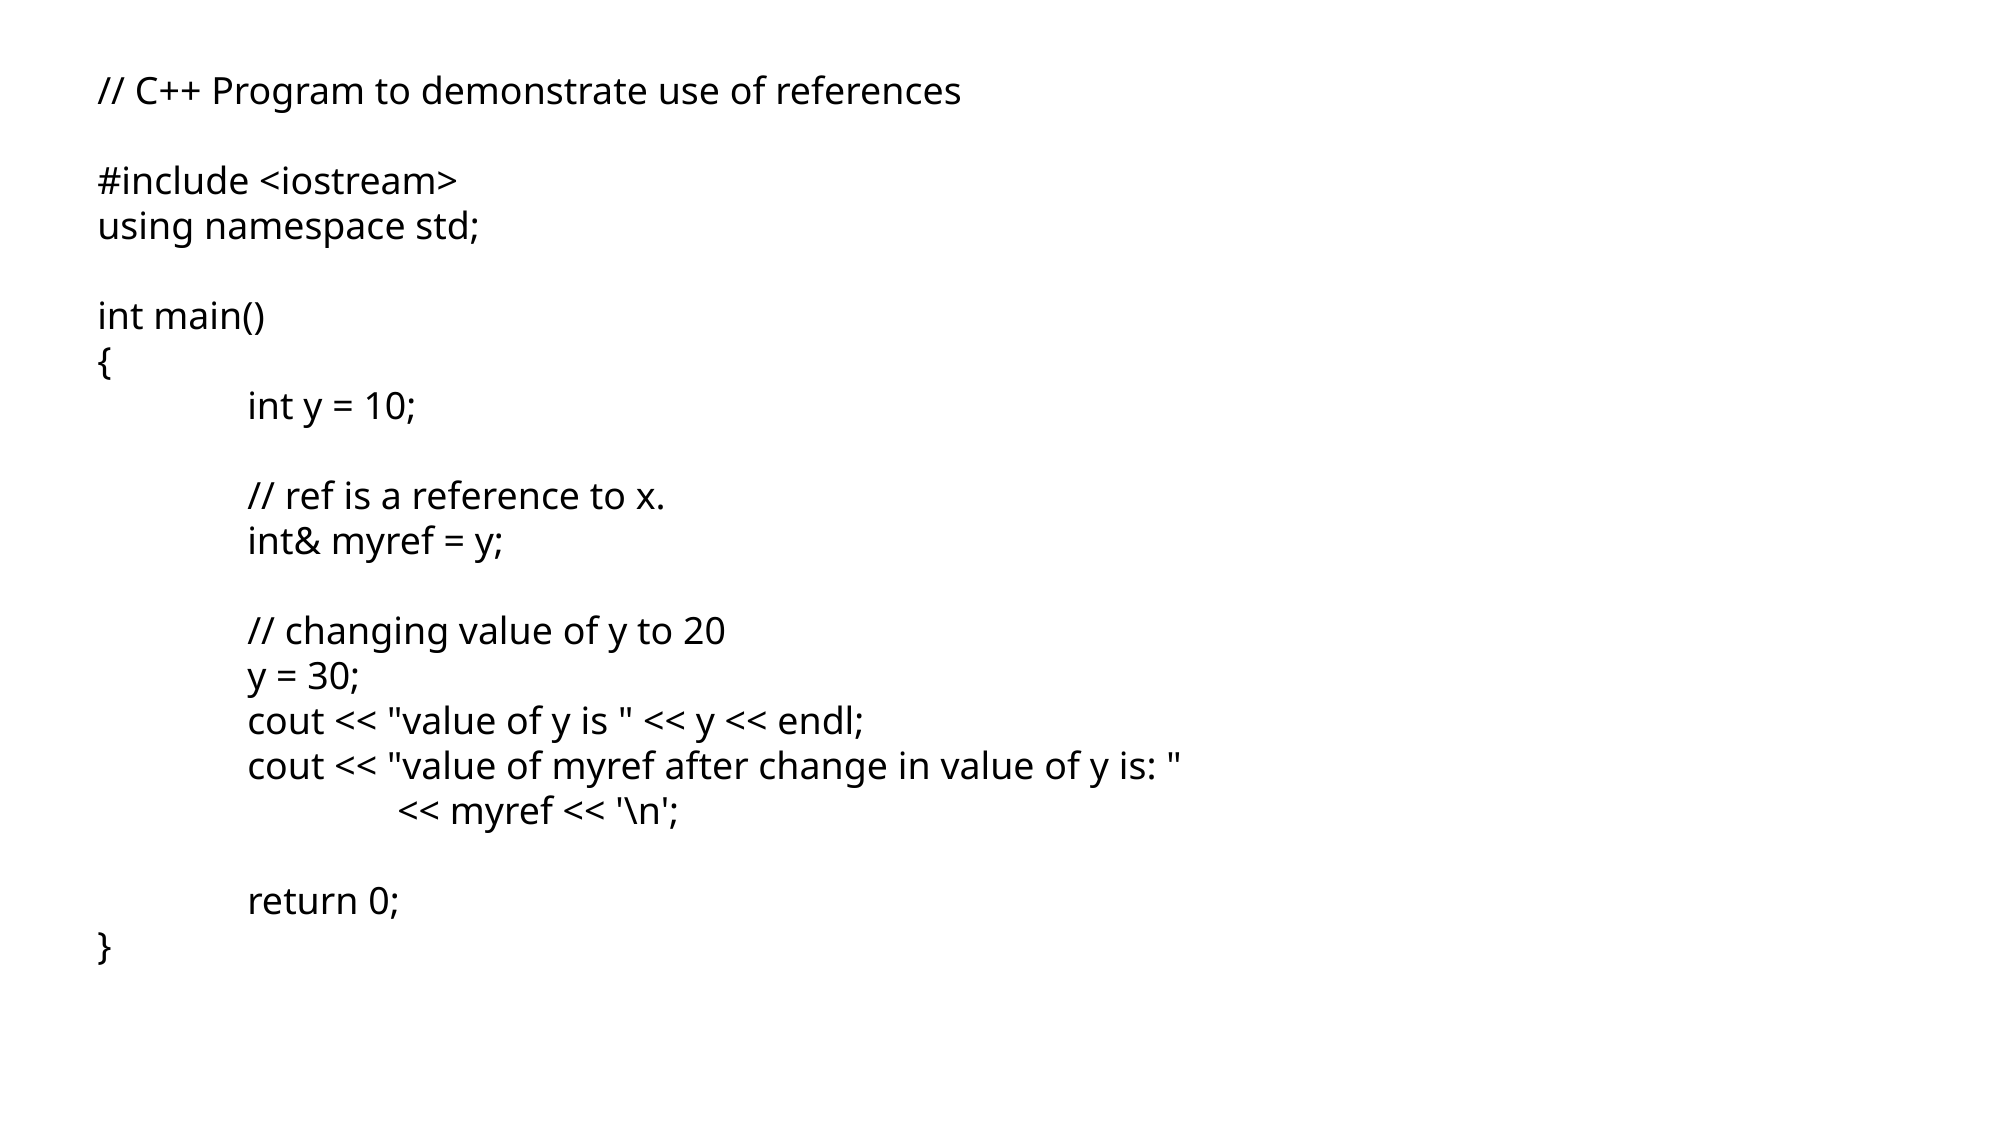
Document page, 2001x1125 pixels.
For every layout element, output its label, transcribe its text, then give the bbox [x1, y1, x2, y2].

text_box // C++ Program to demonstrate use of references #include <iostream> using namespace std; int main() { int y = 10; // ref is a reference to x. int& myref = y; // changing value of y to 20 y = 30; cout << "value of y is " << y << endl; cout << "value of myref after change in value of y is: " << myref << '\n'; return 0; } [82, 59, 1836, 975]
